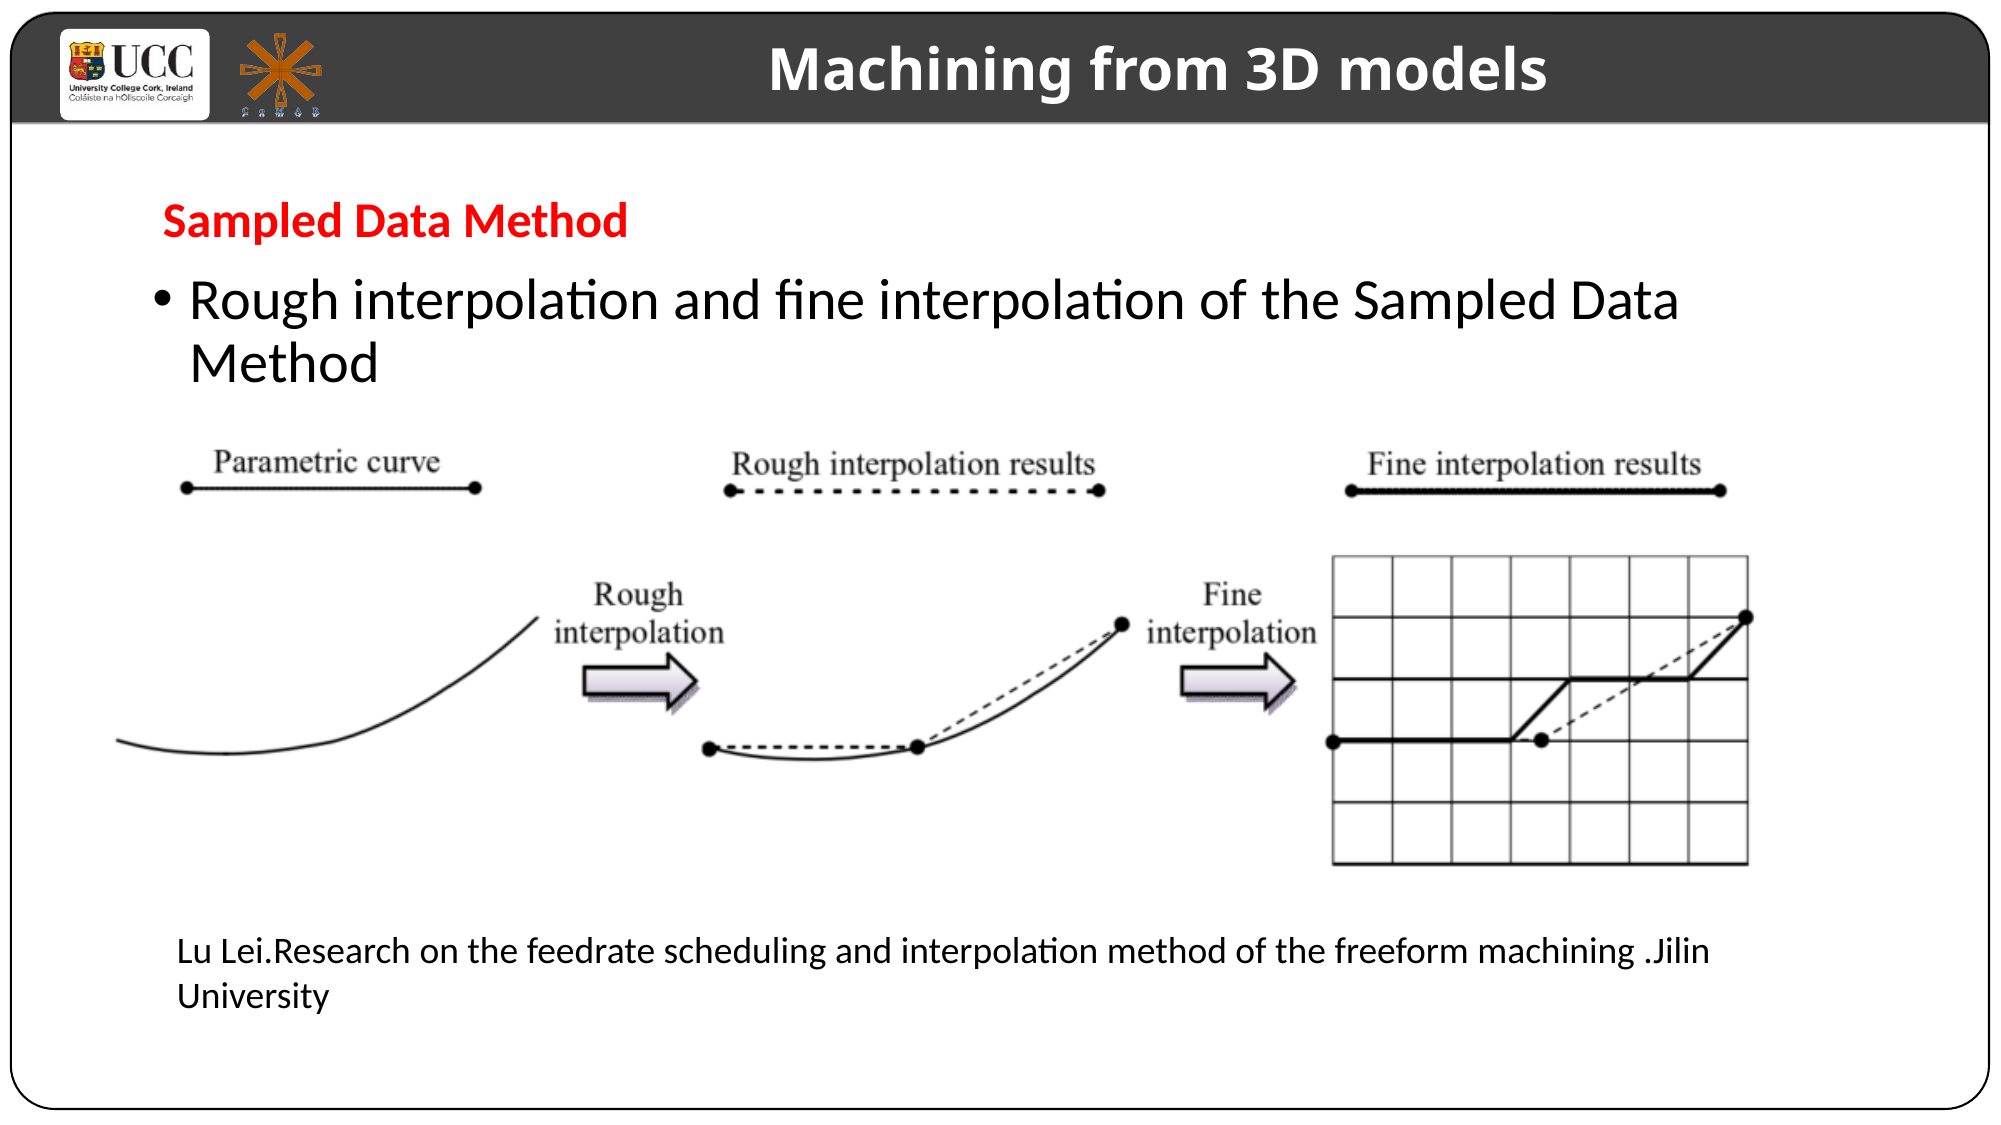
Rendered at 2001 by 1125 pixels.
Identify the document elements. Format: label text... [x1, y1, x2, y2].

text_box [10, 12, 1989, 124]
text_box Sampled Data Method [147, 187, 1873, 337]
text_box Rough interpolation and fine interpolation of the Sampled Data Method [137, 261, 1863, 480]
text_box [9, 47, 1991, 1111]
text_box Lu Lei.Research on the feedrate scheduling and interpolation method of the freeform machining .Jilin University [162, 918, 1777, 1024]
picture [93, 410, 1794, 905]
